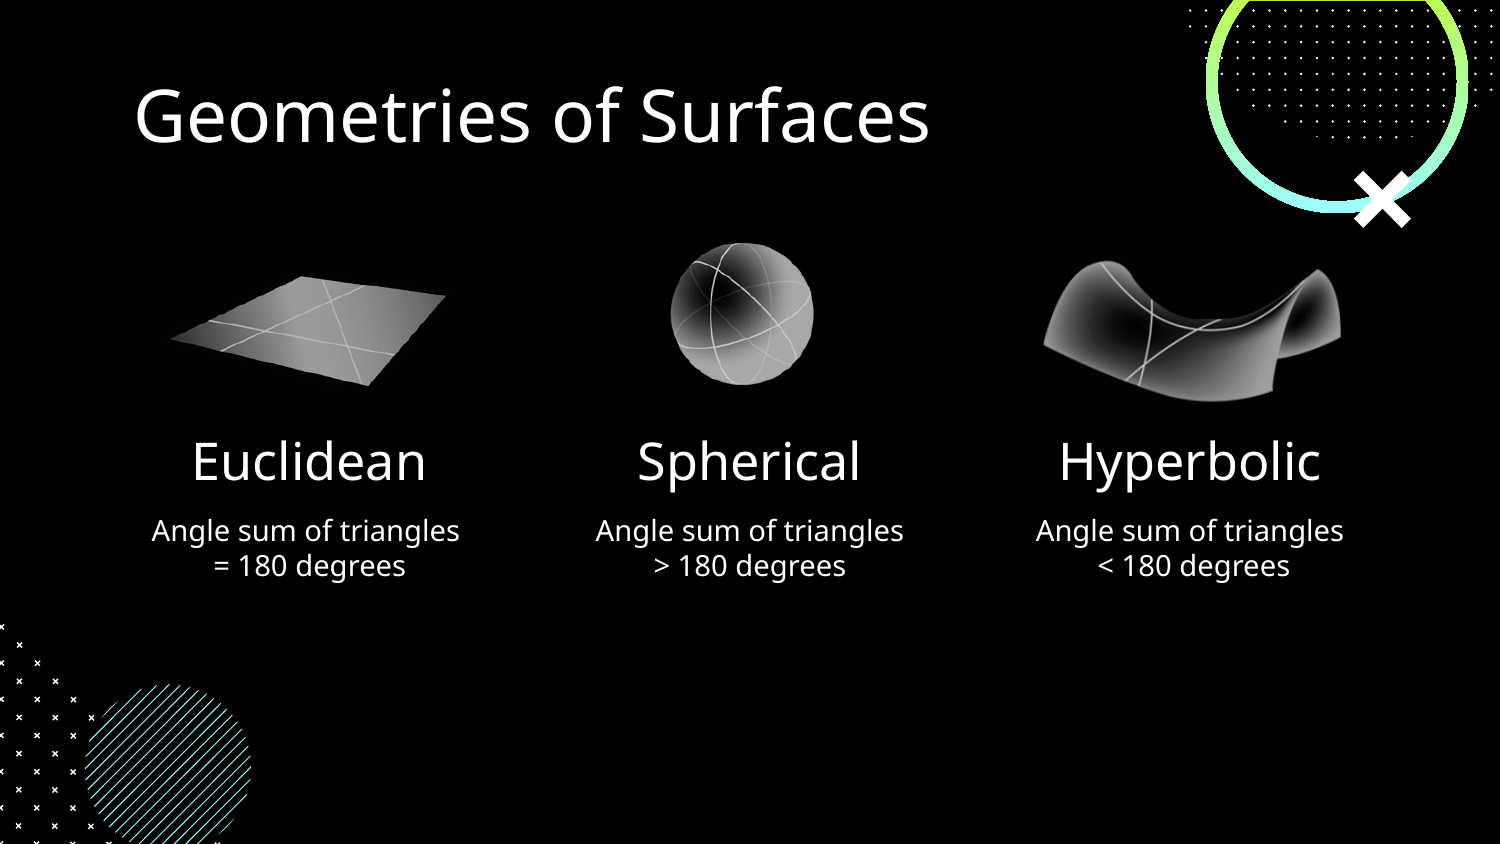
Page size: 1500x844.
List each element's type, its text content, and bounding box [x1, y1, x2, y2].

title Spherical [558, 421, 942, 496]
subtitle Angle sum of triangles < 180 degrees [998, 496, 1382, 617]
title Geometries of Surfaces [118, 54, 1382, 160]
picture [637, 234, 830, 398]
picture [1039, 246, 1341, 421]
picture [159, 246, 461, 410]
title Hyperbolic [998, 421, 1382, 496]
subtitle Angle sum of triangles > 180 degrees [558, 496, 942, 617]
title Euclidean [118, 421, 502, 496]
subtitle Angle sum of triangles = 180 degrees [118, 496, 502, 617]
